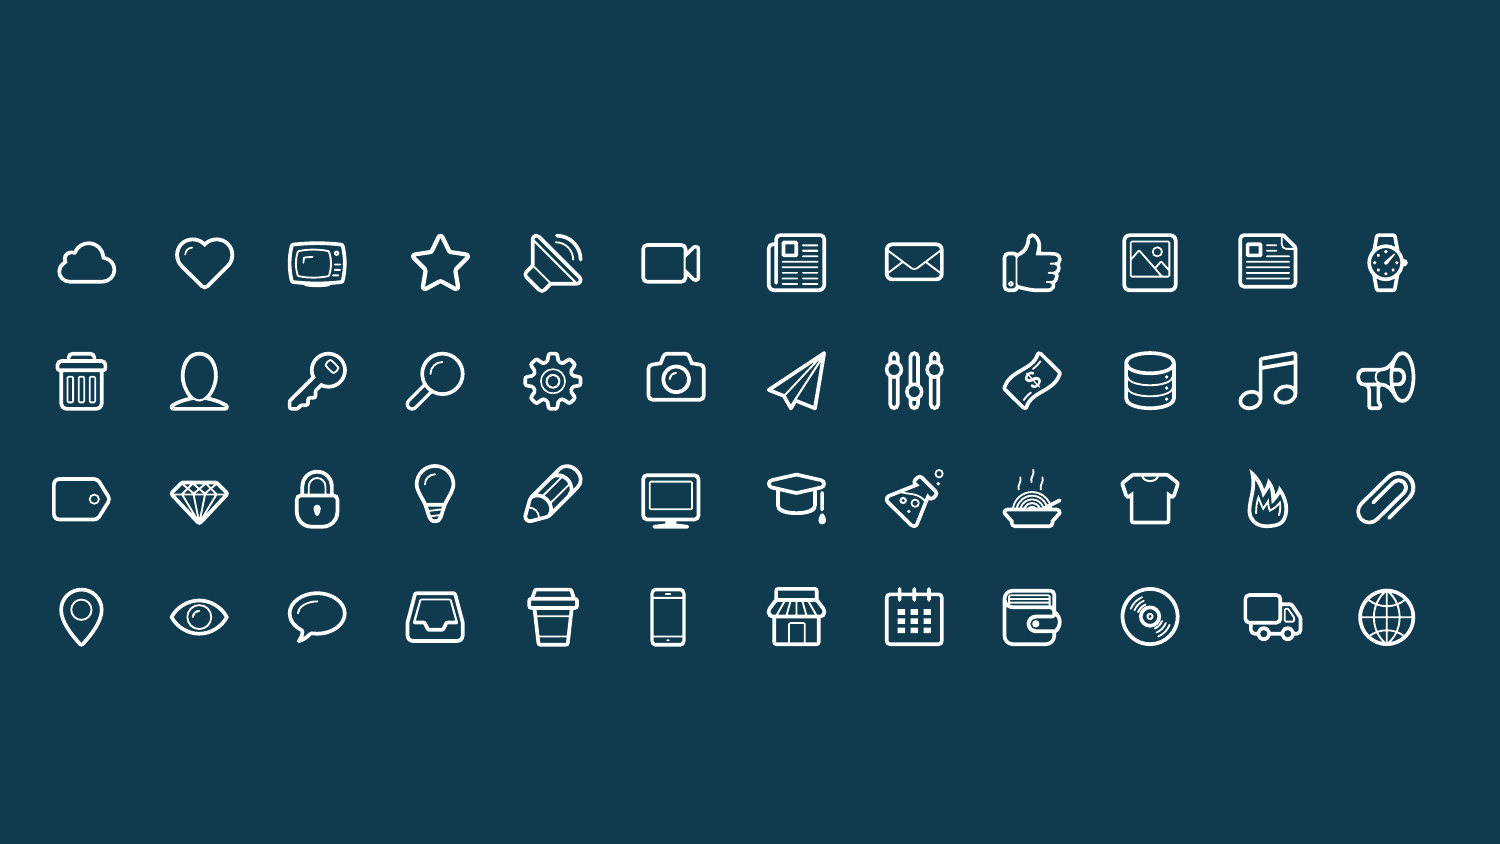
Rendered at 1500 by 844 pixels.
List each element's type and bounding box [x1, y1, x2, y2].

text_box [175, 237, 235, 290]
text_box [77, 375, 86, 404]
text_box [1002, 491, 1062, 529]
text_box [1120, 587, 1180, 647]
text_box [899, 496, 907, 505]
text_box [169, 480, 229, 525]
text_box [413, 598, 458, 632]
text_box [405, 591, 465, 643]
text_box [66, 375, 75, 404]
text_box [57, 241, 117, 284]
text_box [294, 248, 332, 279]
text_box [1247, 469, 1289, 529]
text_box [297, 600, 319, 615]
text_box [1122, 233, 1178, 293]
text_box [1039, 476, 1044, 491]
text_box [641, 243, 701, 284]
text_box [884, 586, 944, 647]
text_box [88, 375, 97, 404]
text_box [59, 587, 104, 647]
text_box [287, 591, 347, 643]
text_box [766, 587, 827, 647]
text_box [1356, 471, 1416, 525]
text_box [884, 351, 944, 411]
text_box [169, 598, 229, 636]
text_box [646, 351, 706, 402]
text_box [884, 242, 944, 282]
text_box [523, 351, 583, 411]
text_box [1243, 593, 1303, 642]
text_box [313, 504, 321, 516]
text_box [766, 472, 827, 516]
text_box [411, 233, 470, 292]
text_box [1238, 351, 1298, 411]
text_box [766, 351, 827, 411]
text_box [527, 587, 579, 647]
text_box [287, 241, 347, 288]
text_box [641, 473, 701, 529]
text_box [1255, 494, 1282, 517]
text_box [1002, 588, 1062, 647]
text_box [766, 233, 827, 293]
text_box [650, 587, 686, 647]
text_box [302, 255, 314, 264]
text_box [1002, 351, 1062, 411]
text_box [820, 491, 824, 512]
text_box [1017, 476, 1022, 491]
text_box [169, 351, 229, 411]
text_box [324, 359, 340, 374]
text_box [818, 513, 827, 525]
text_box [1030, 468, 1035, 483]
text_box [1120, 472, 1180, 525]
text_box [523, 233, 583, 293]
text_box [884, 474, 939, 529]
text_box [55, 351, 108, 411]
text_box [1002, 233, 1062, 293]
text_box [1356, 351, 1416, 411]
text_box [934, 469, 944, 479]
text_box [333, 250, 340, 256]
text_box [1238, 233, 1298, 289]
text_box [523, 464, 583, 524]
text_box [405, 351, 465, 411]
text_box [1124, 351, 1176, 411]
text_box [287, 351, 347, 411]
text_box [414, 464, 456, 524]
text_box [294, 469, 340, 529]
text_box [51, 477, 111, 522]
text_box [910, 498, 920, 508]
text_box [1367, 233, 1408, 293]
text_box [1358, 588, 1416, 647]
text_box [781, 240, 799, 258]
